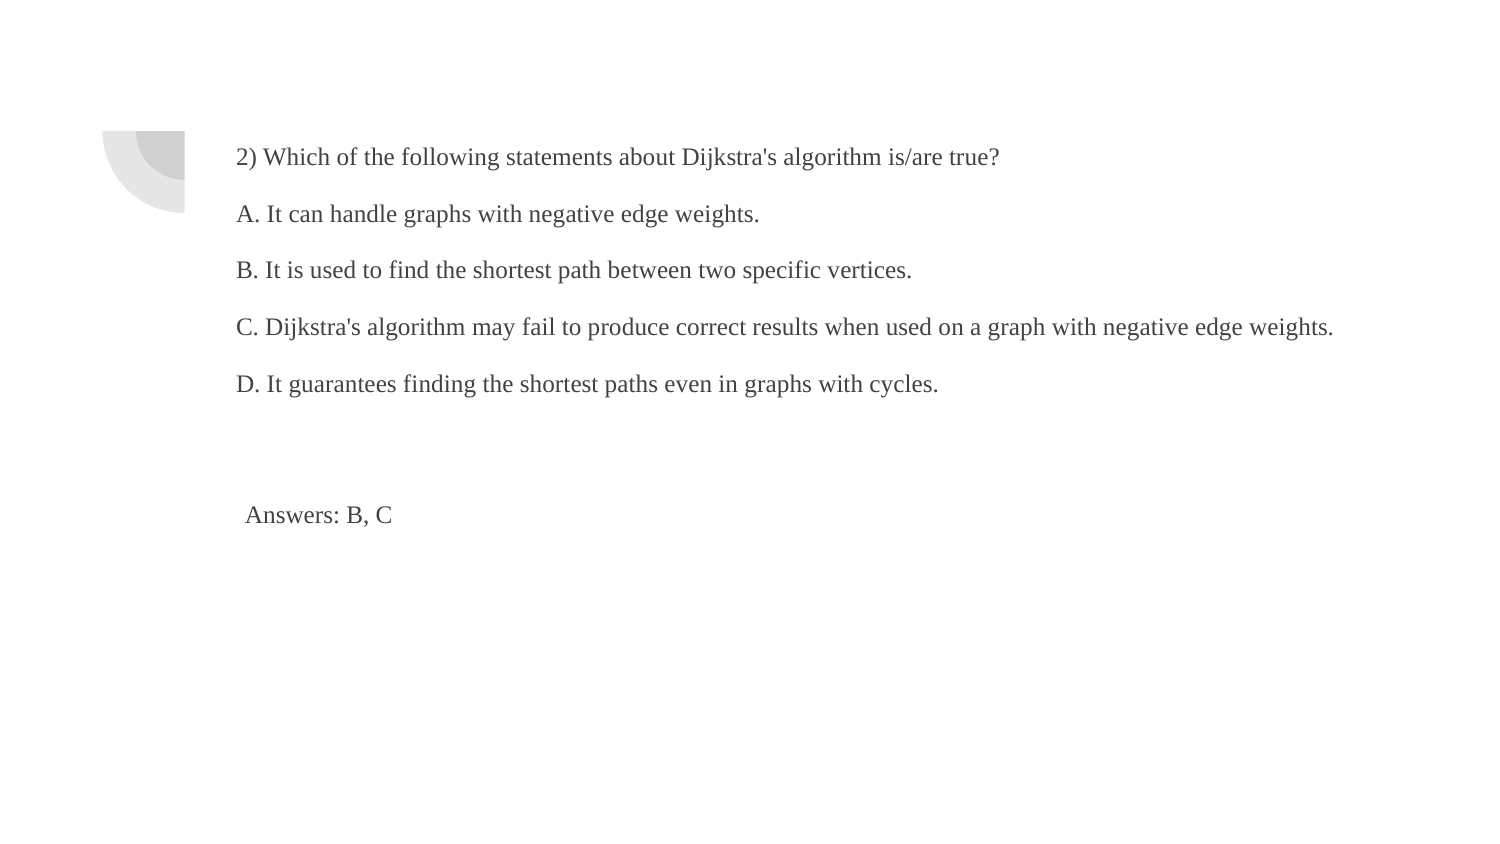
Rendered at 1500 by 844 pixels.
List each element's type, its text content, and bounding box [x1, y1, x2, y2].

list 2) Which of the following statements about Dijkstra's algorithm is/are true? A. It can handle graphs with negative edge weights. B. It is used to find the shortest path between two specific vertices. C. Dijkstra's algorithm may fail to produce correct results when used on a graph with negative edge weights. D. It guarantees finding the shortest paths even in graphs with cycles. [221, 123, 1449, 422]
list Answers: B, C [229, 482, 1458, 781]
